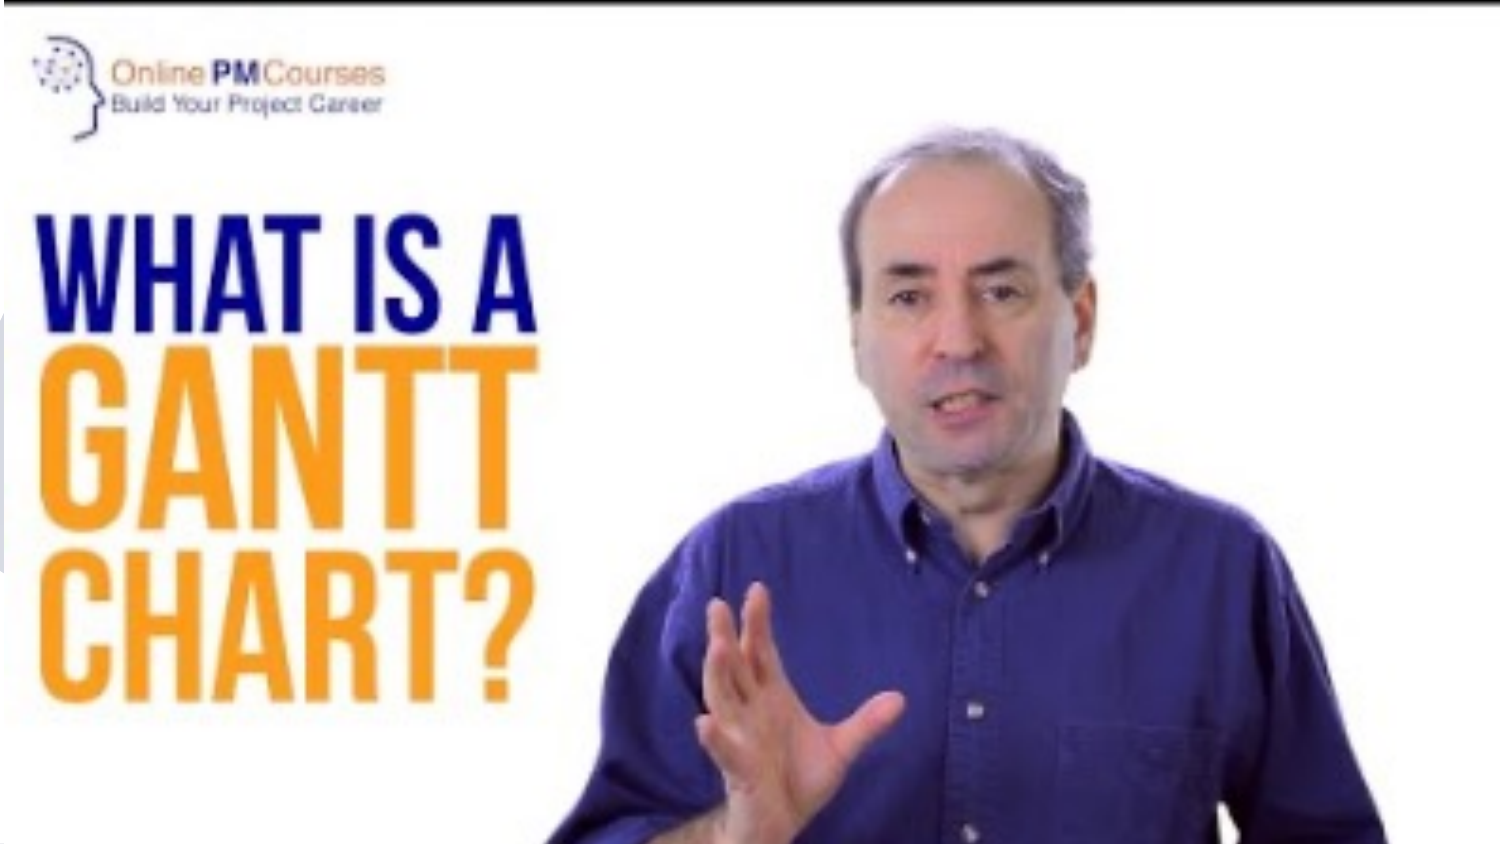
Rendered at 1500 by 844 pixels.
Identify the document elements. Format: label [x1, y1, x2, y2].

text_box [3, 0, 1500, 844]
